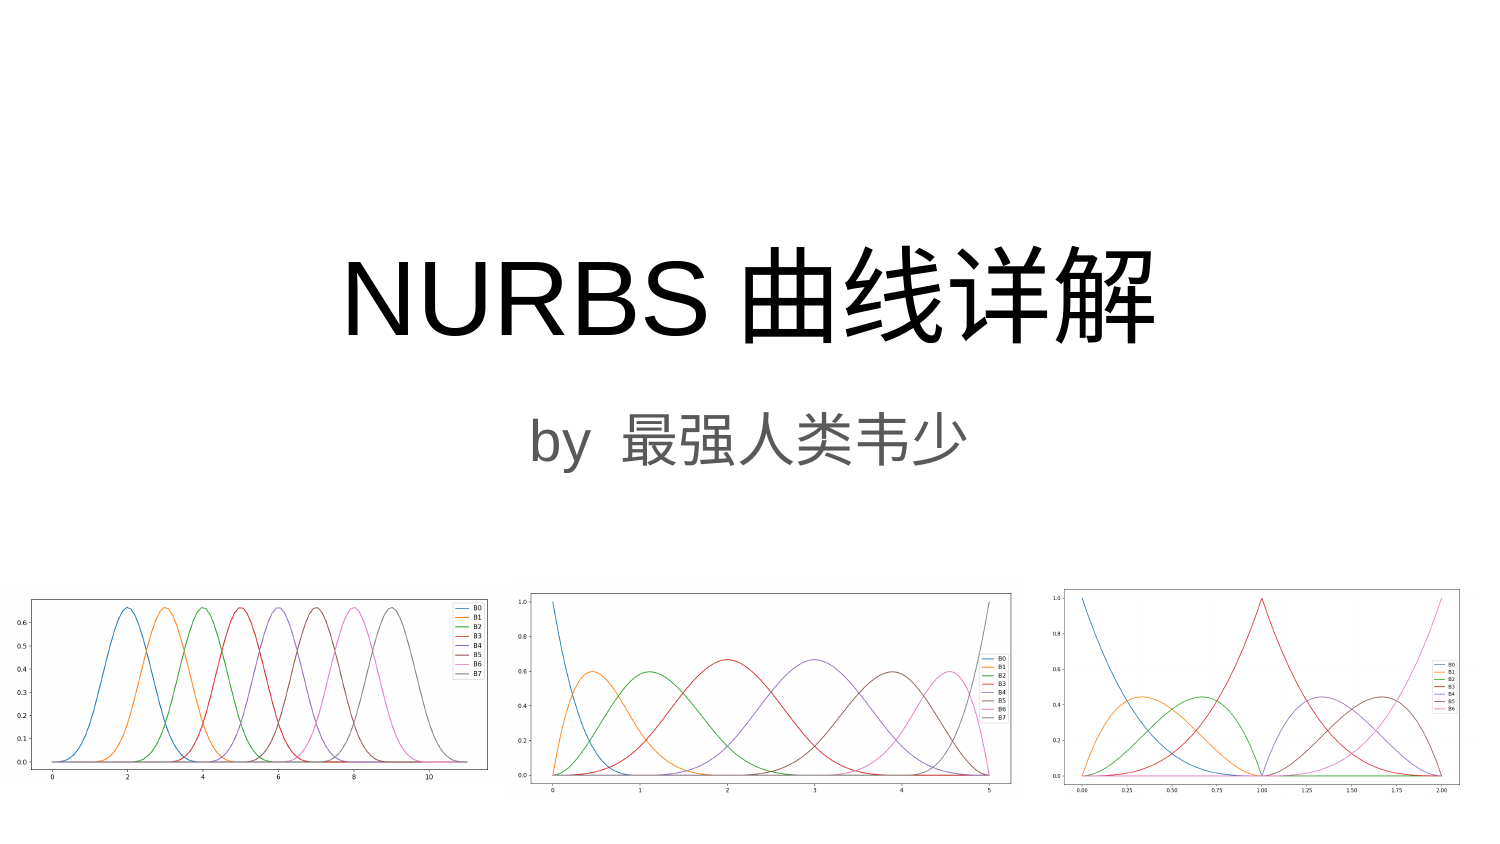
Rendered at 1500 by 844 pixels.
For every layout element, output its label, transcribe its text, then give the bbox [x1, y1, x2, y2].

subtitle by 最强人类韦少 [51, 393, 1449, 524]
title NURBS曲线详解 [51, 196, 1449, 382]
picture [0, 577, 1025, 801]
picture [1043, 577, 1482, 801]
